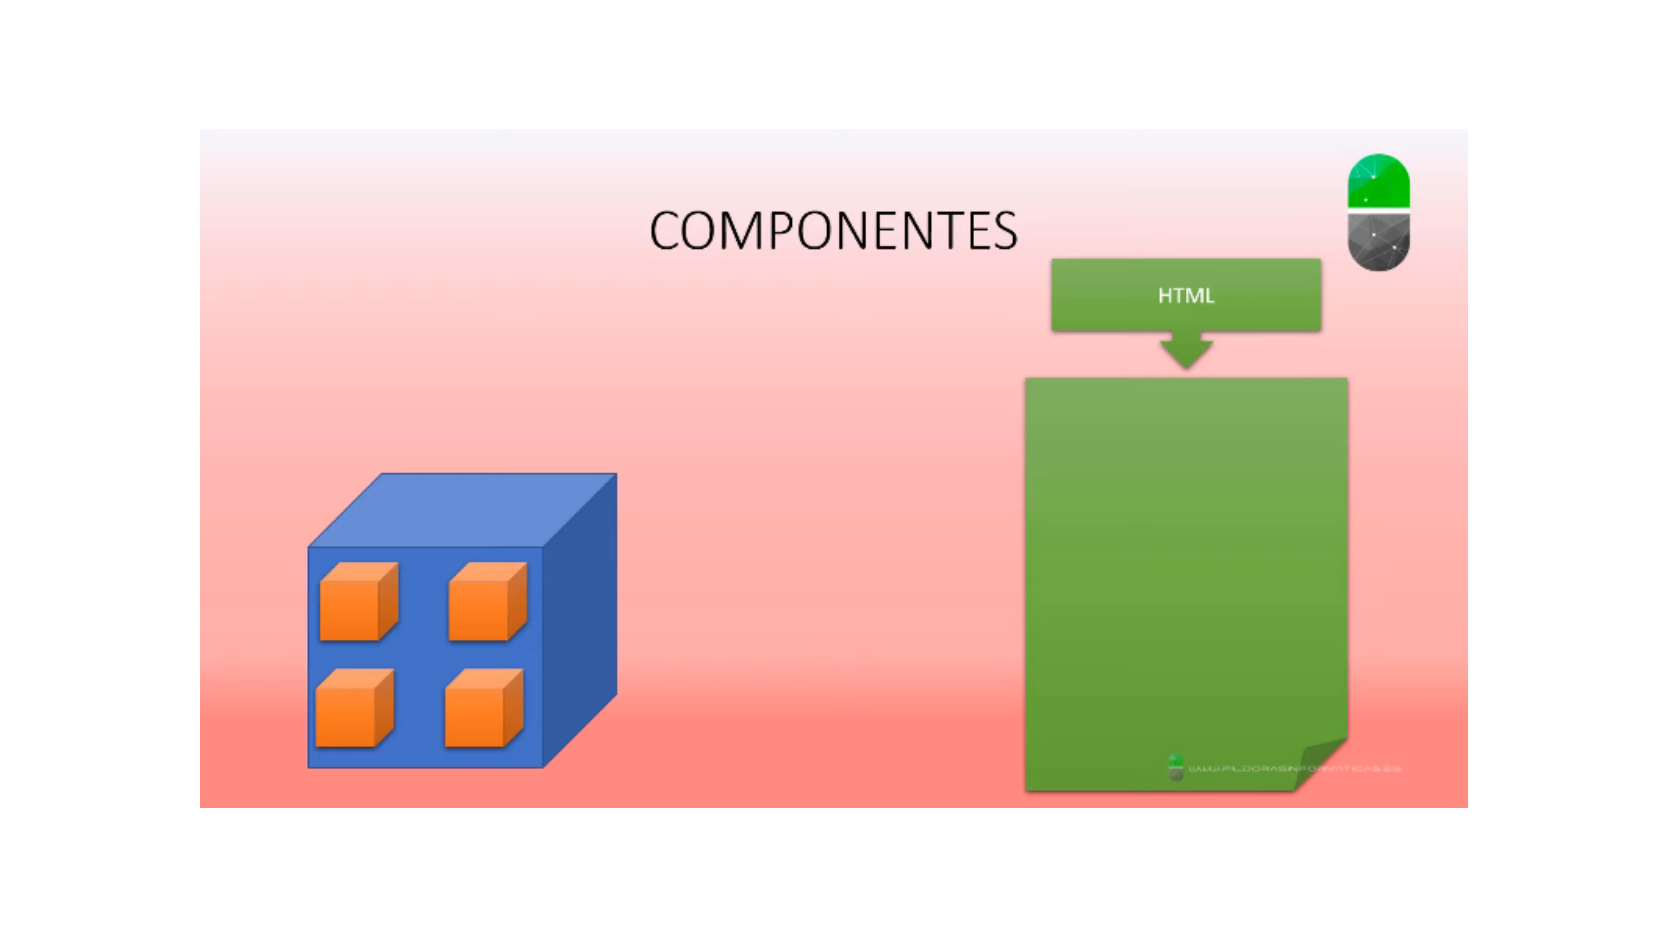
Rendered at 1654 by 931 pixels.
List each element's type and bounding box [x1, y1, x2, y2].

picture [199, 129, 1468, 808]
